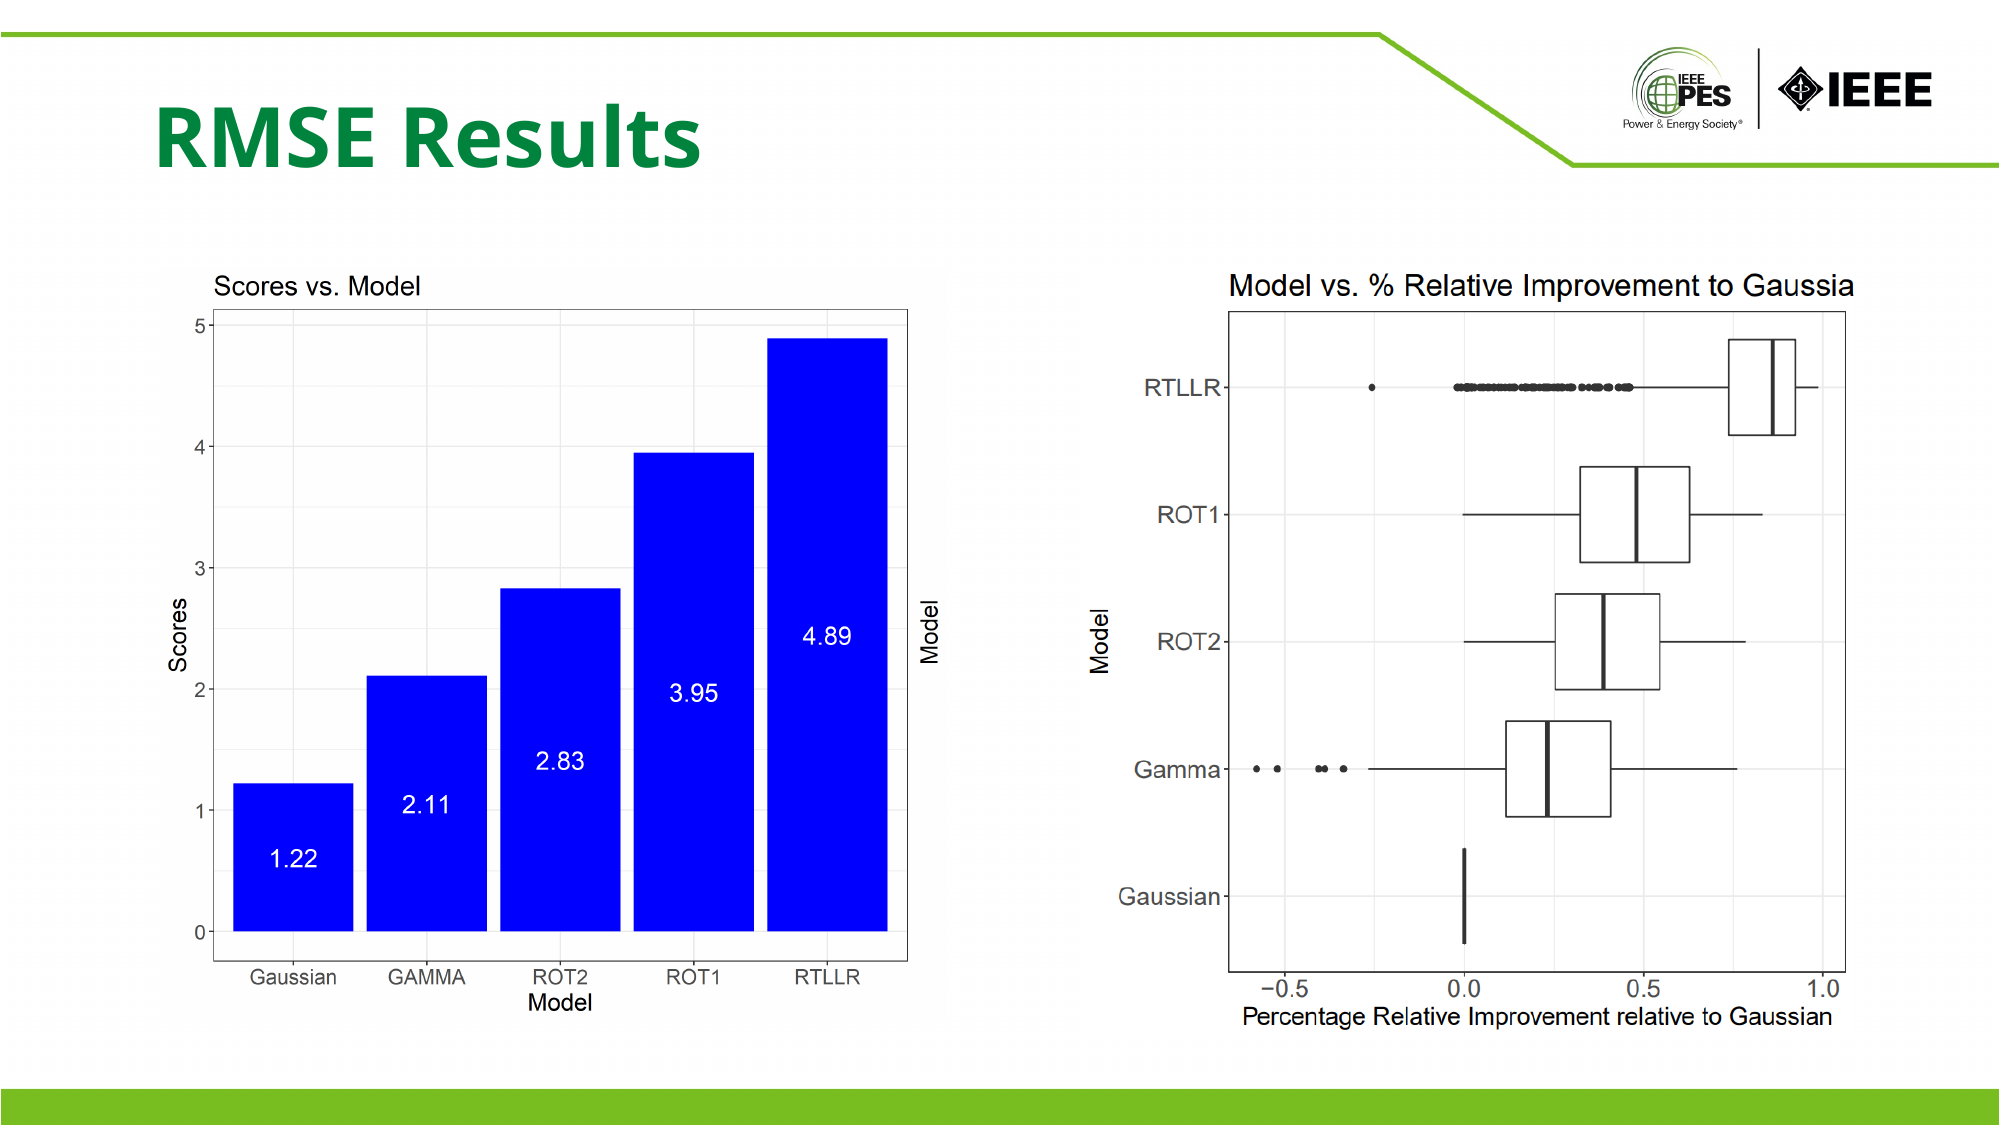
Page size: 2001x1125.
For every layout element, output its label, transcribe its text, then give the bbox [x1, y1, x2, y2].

picture [1, 31, 1999, 1125]
list RMSE Results [137, 76, 1577, 186]
